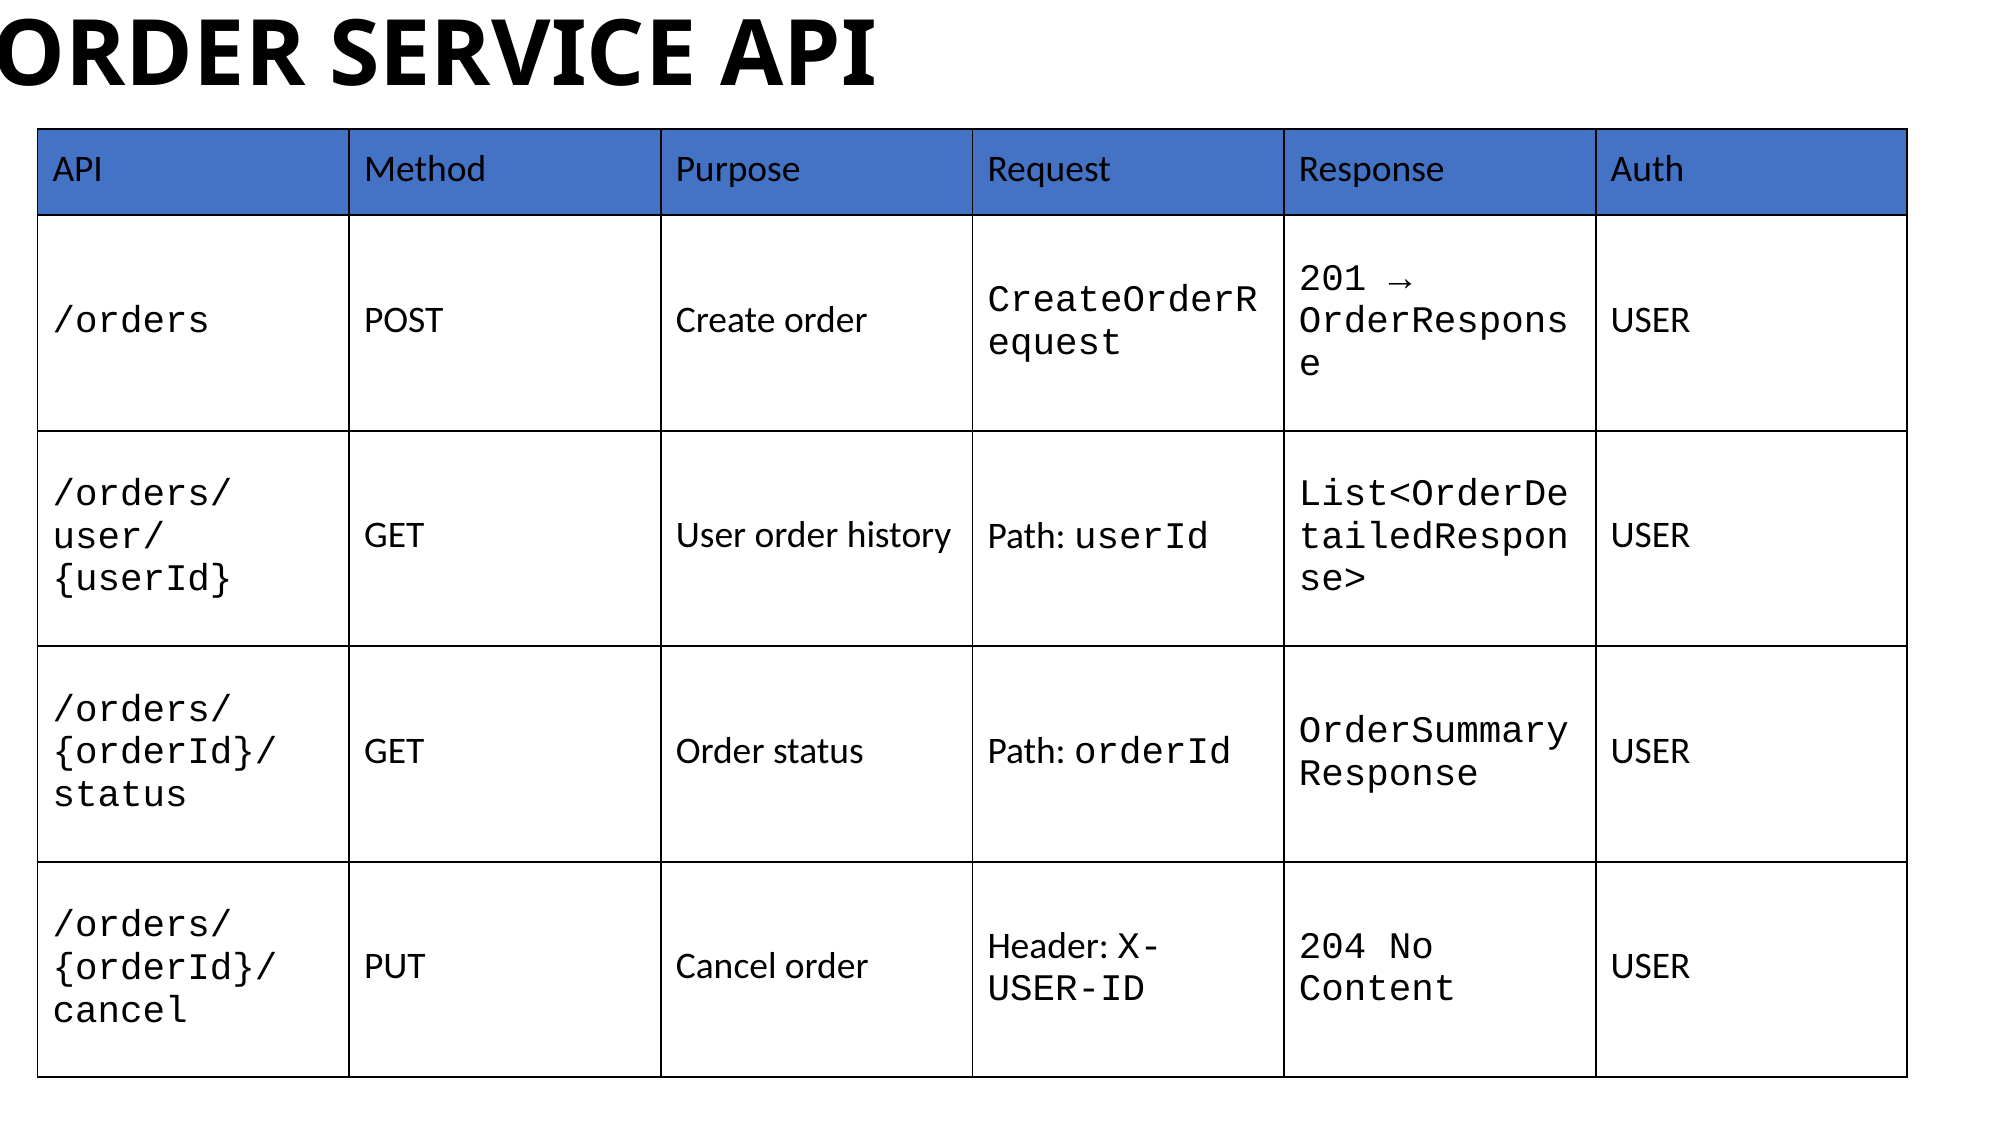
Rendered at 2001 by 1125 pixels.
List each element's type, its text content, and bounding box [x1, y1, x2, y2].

table_header Method [350, 130, 660, 214]
table_cell GET [350, 432, 660, 645]
table_cell User order history [662, 432, 972, 645]
table_cell PUT [350, 863, 660, 1076]
table_cell OrderSummaryResponse [1285, 647, 1595, 861]
table_header API [38, 130, 348, 214]
table_cell /orders/{orderId}/cancel [38, 863, 348, 1076]
table_header Auth [1597, 130, 1906, 214]
table_cell 201 → OrderResponse [1285, 216, 1595, 430]
table_cell POST [350, 216, 660, 430]
table_cell GET [350, 647, 660, 861]
table_cell Path: orderId [973, 647, 1283, 861]
table_cell /orders/user/{userId} [38, 432, 348, 645]
table_cell 204 No Content [1285, 863, 1595, 1076]
table_cell Create order [662, 216, 972, 430]
table_cell USER [1597, 432, 1906, 645]
table_cell USER [1597, 216, 1906, 430]
table_header Purpose [662, 130, 972, 214]
title ORDER SERVICE API [0, 0, 1703, 165]
table_cell /orders [38, 216, 348, 430]
table_cell Cancel order [662, 863, 972, 1076]
table_header Response [1285, 130, 1595, 214]
table_cell Header: X-USER-ID [973, 863, 1283, 1076]
table_cell List<OrderDetailedResponse> [1285, 432, 1595, 645]
table_cell /orders/{orderId}/status [38, 647, 348, 861]
table_cell USER [1597, 647, 1906, 861]
table_header Request [973, 130, 1283, 214]
table_cell Path: userId [973, 432, 1283, 645]
table_cell Order status [662, 647, 972, 861]
table_cell USER [1597, 863, 1906, 1076]
table_cell CreateOrderRequest [973, 216, 1283, 430]
